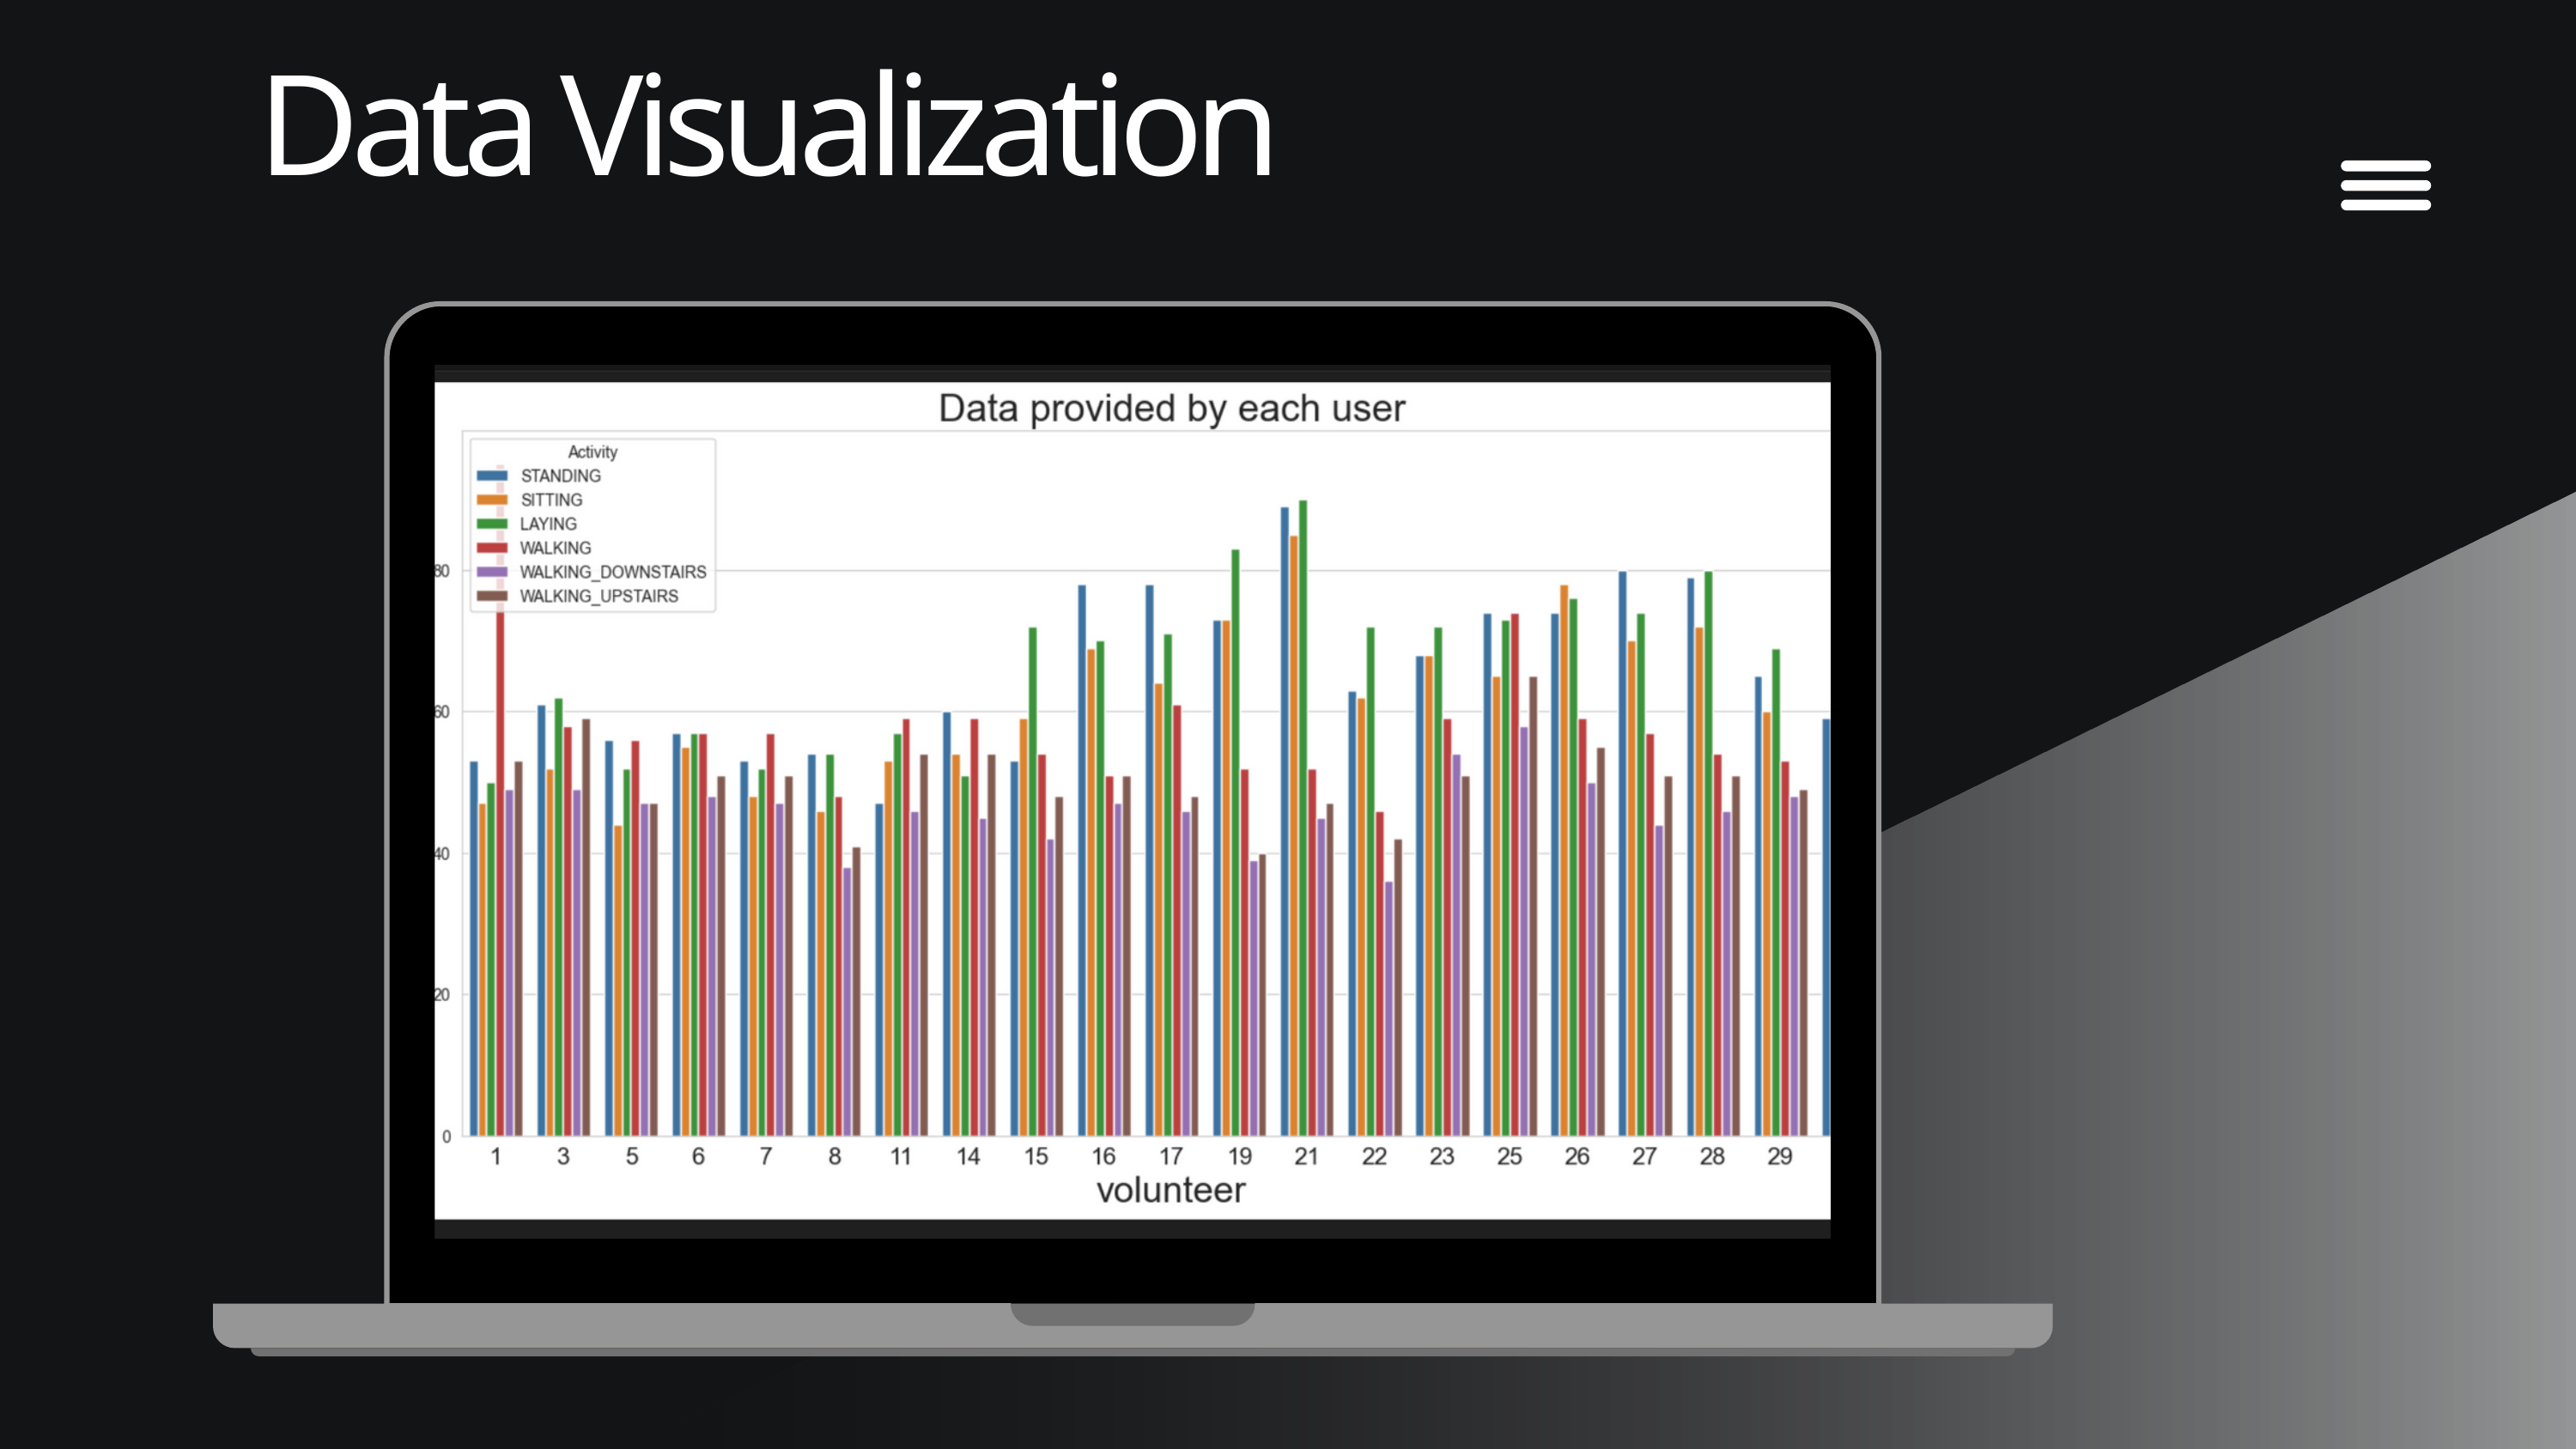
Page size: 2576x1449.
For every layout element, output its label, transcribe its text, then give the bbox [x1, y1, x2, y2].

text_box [2340, 160, 2432, 211]
text_box Data Visualization [258, 64, 1442, 204]
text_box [212, 300, 2053, 1357]
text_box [1448, 30, 2379, 1449]
